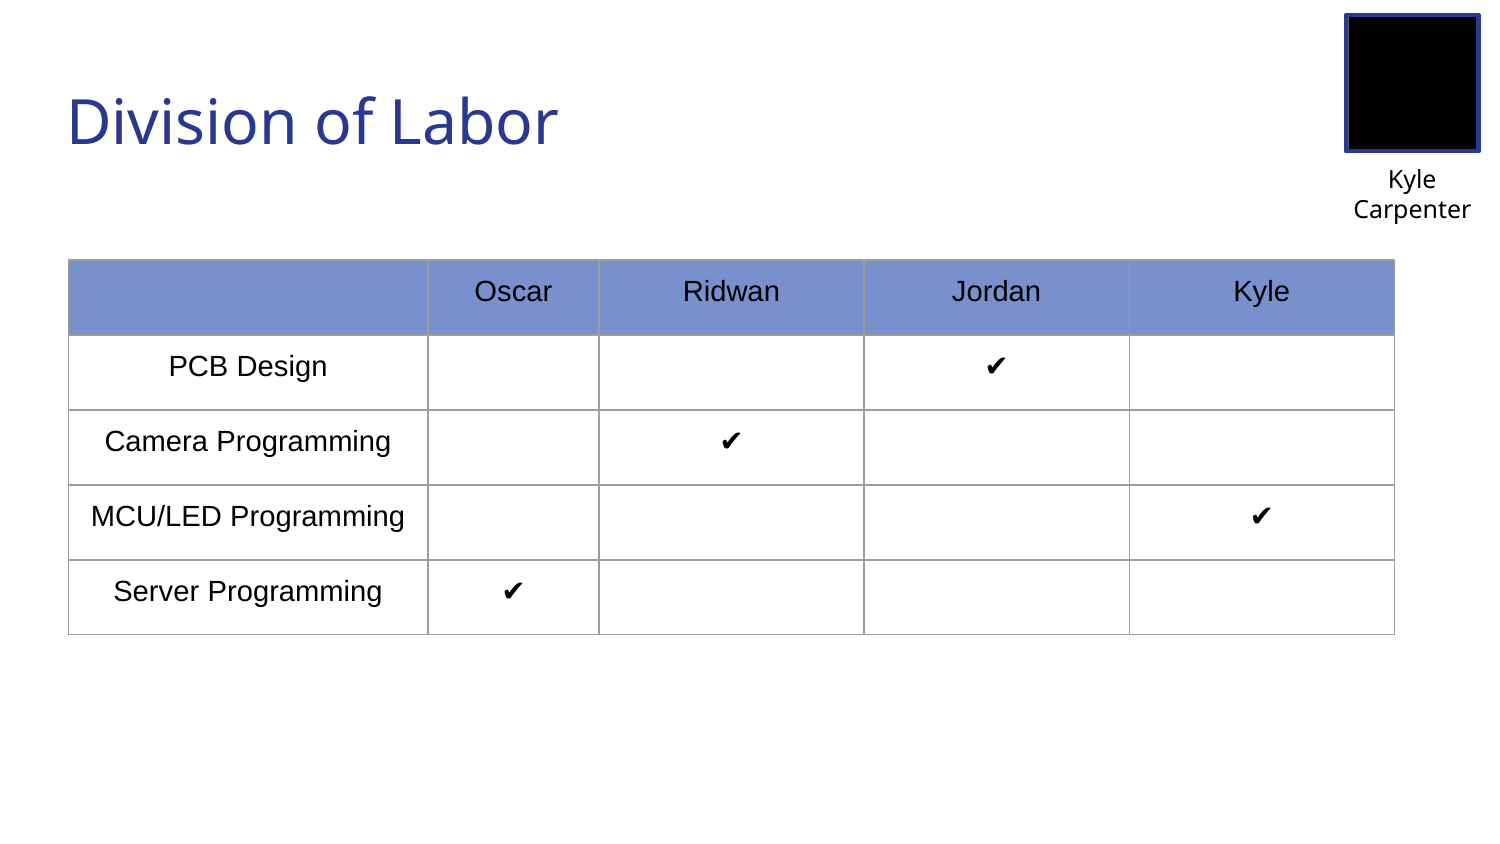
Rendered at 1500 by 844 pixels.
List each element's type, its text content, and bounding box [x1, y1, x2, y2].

table_cell [429, 486, 598, 559]
table_cell ✔ [429, 561, 598, 634]
table_cell [1130, 336, 1394, 409]
table_cell ✔ [1130, 486, 1394, 559]
table_cell [600, 486, 863, 559]
table_cell ✔ [600, 411, 863, 484]
table_cell [865, 561, 1129, 634]
table_cell [865, 411, 1129, 484]
table_cell [1130, 411, 1394, 484]
table_cell [600, 561, 863, 634]
table_cell [429, 336, 598, 409]
table_cell [429, 411, 598, 484]
table_cell Camera Programming [69, 411, 427, 484]
table_header Oscar [429, 261, 598, 334]
table_cell PCB Design [69, 336, 427, 409]
table_cell ✔ [865, 336, 1129, 409]
table_cell Server Programming [69, 561, 427, 634]
table_header [69, 261, 427, 334]
table_header Ridwan [600, 261, 863, 334]
table_cell [865, 486, 1129, 559]
table_header Jordan [865, 261, 1129, 334]
table_header Kyle [1130, 261, 1394, 334]
text_box Kyle Carpenter [1314, 148, 1500, 239]
table_cell [1130, 561, 1394, 634]
picture [1348, 17, 1477, 150]
title Division of Labor [51, 67, 1343, 167]
table_cell MCU/LED Programming [69, 486, 427, 559]
table_cell [600, 336, 863, 409]
